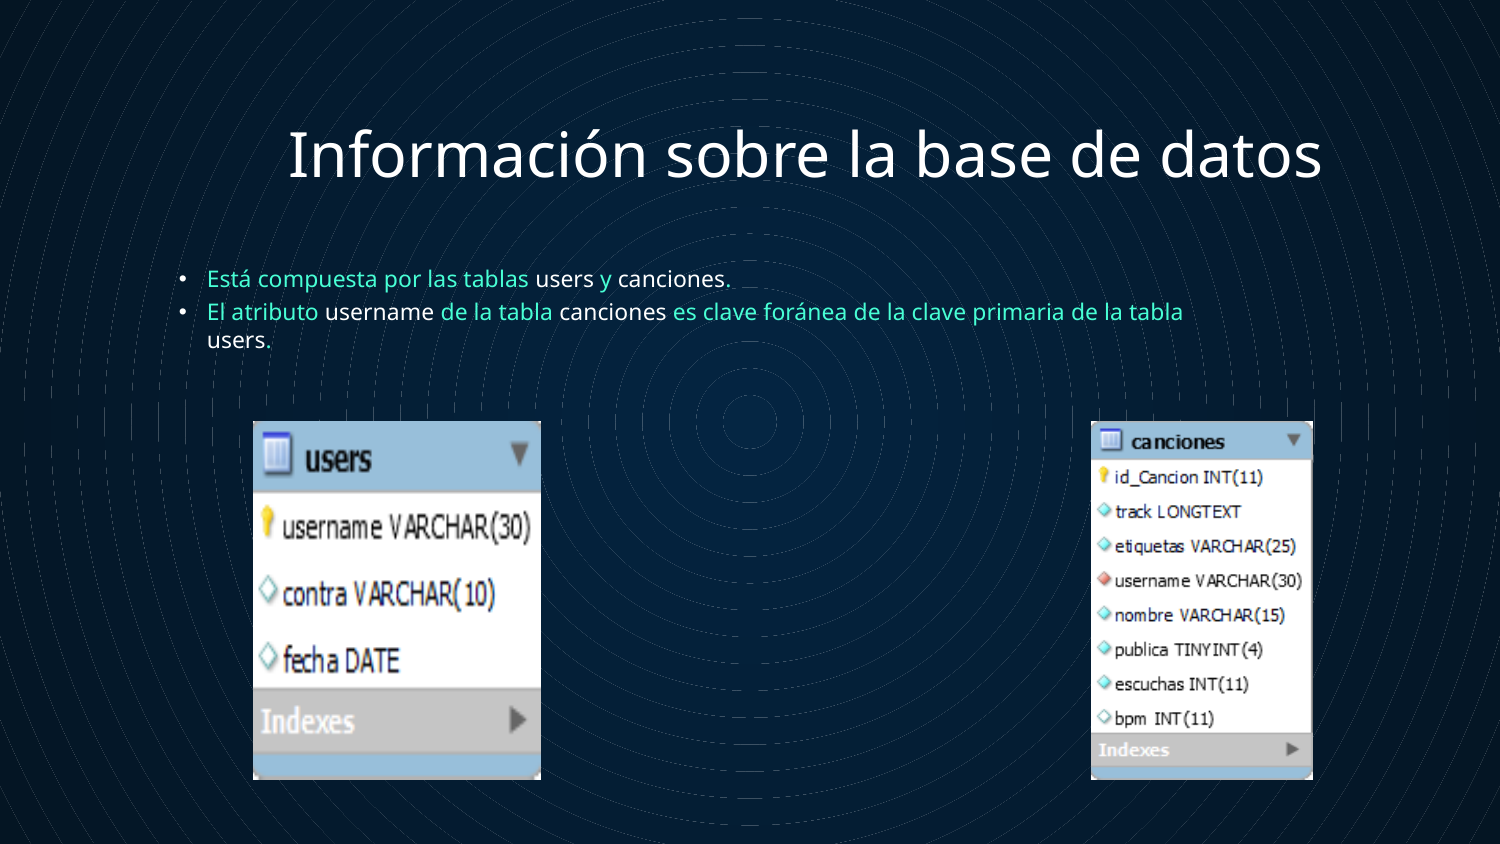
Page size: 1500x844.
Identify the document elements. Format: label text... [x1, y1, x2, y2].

picture [1091, 421, 1313, 780]
title El atributo username de la tabla canciones es clave foránea de la clave primaria de la tabla users. [163, 310, 1249, 368]
title Información sobre la base de datos [163, 105, 1449, 206]
picture [253, 421, 541, 780]
title Está compuesta por las tablas users y canciones. [163, 288, 1043, 296]
